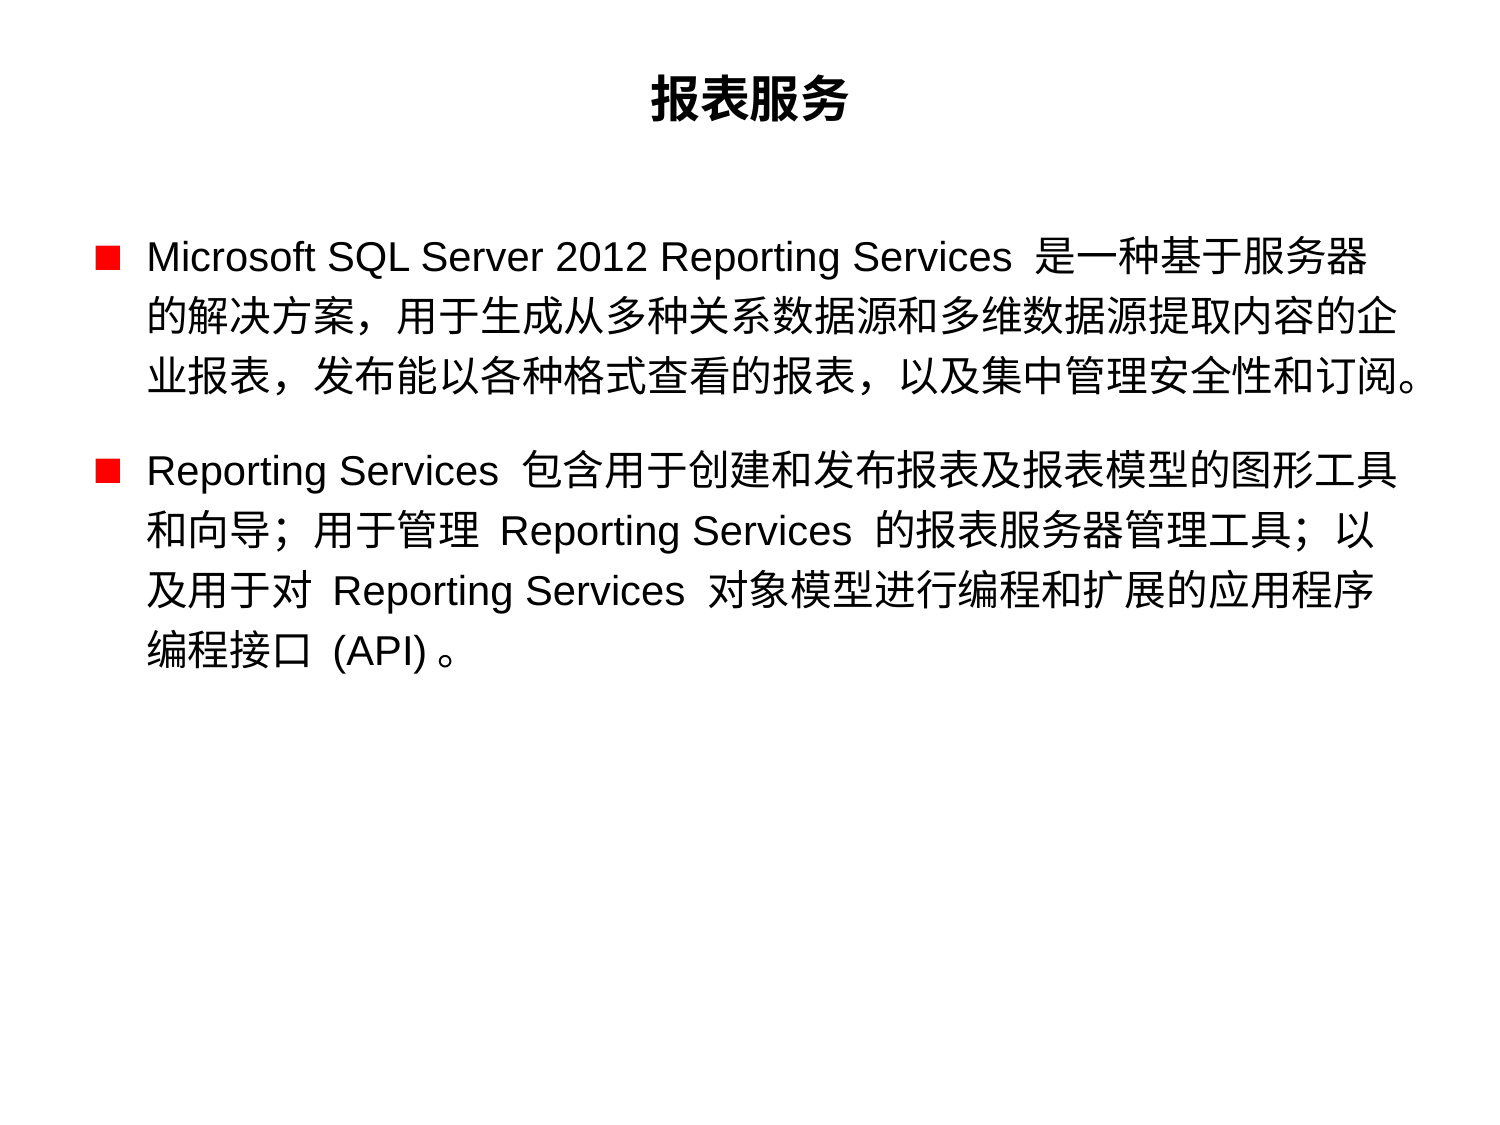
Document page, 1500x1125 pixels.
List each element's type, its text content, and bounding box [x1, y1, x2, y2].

picture [90, 453, 120, 483]
title 报表服务 [75, 45, 1425, 150]
list Microsoft SQL Server 2012 Reporting Services 是一种基于服务器的解决方案，用于生成从多种关系数据源和多维数据源提取内容的企业报表，发布能以各种格式查看的报表，以及集中管理安全性和订阅。 Reporting Services 包含用于创建和发布报表及报表模型的图形工具和向导；用于管理 Reporting Services 的报表服务器管理工具；以及用于对 Reporting Services 对象模型进行编程和扩展的应用程序编程接口 (API)。 [75, 212, 1425, 1005]
picture [90, 240, 120, 270]
